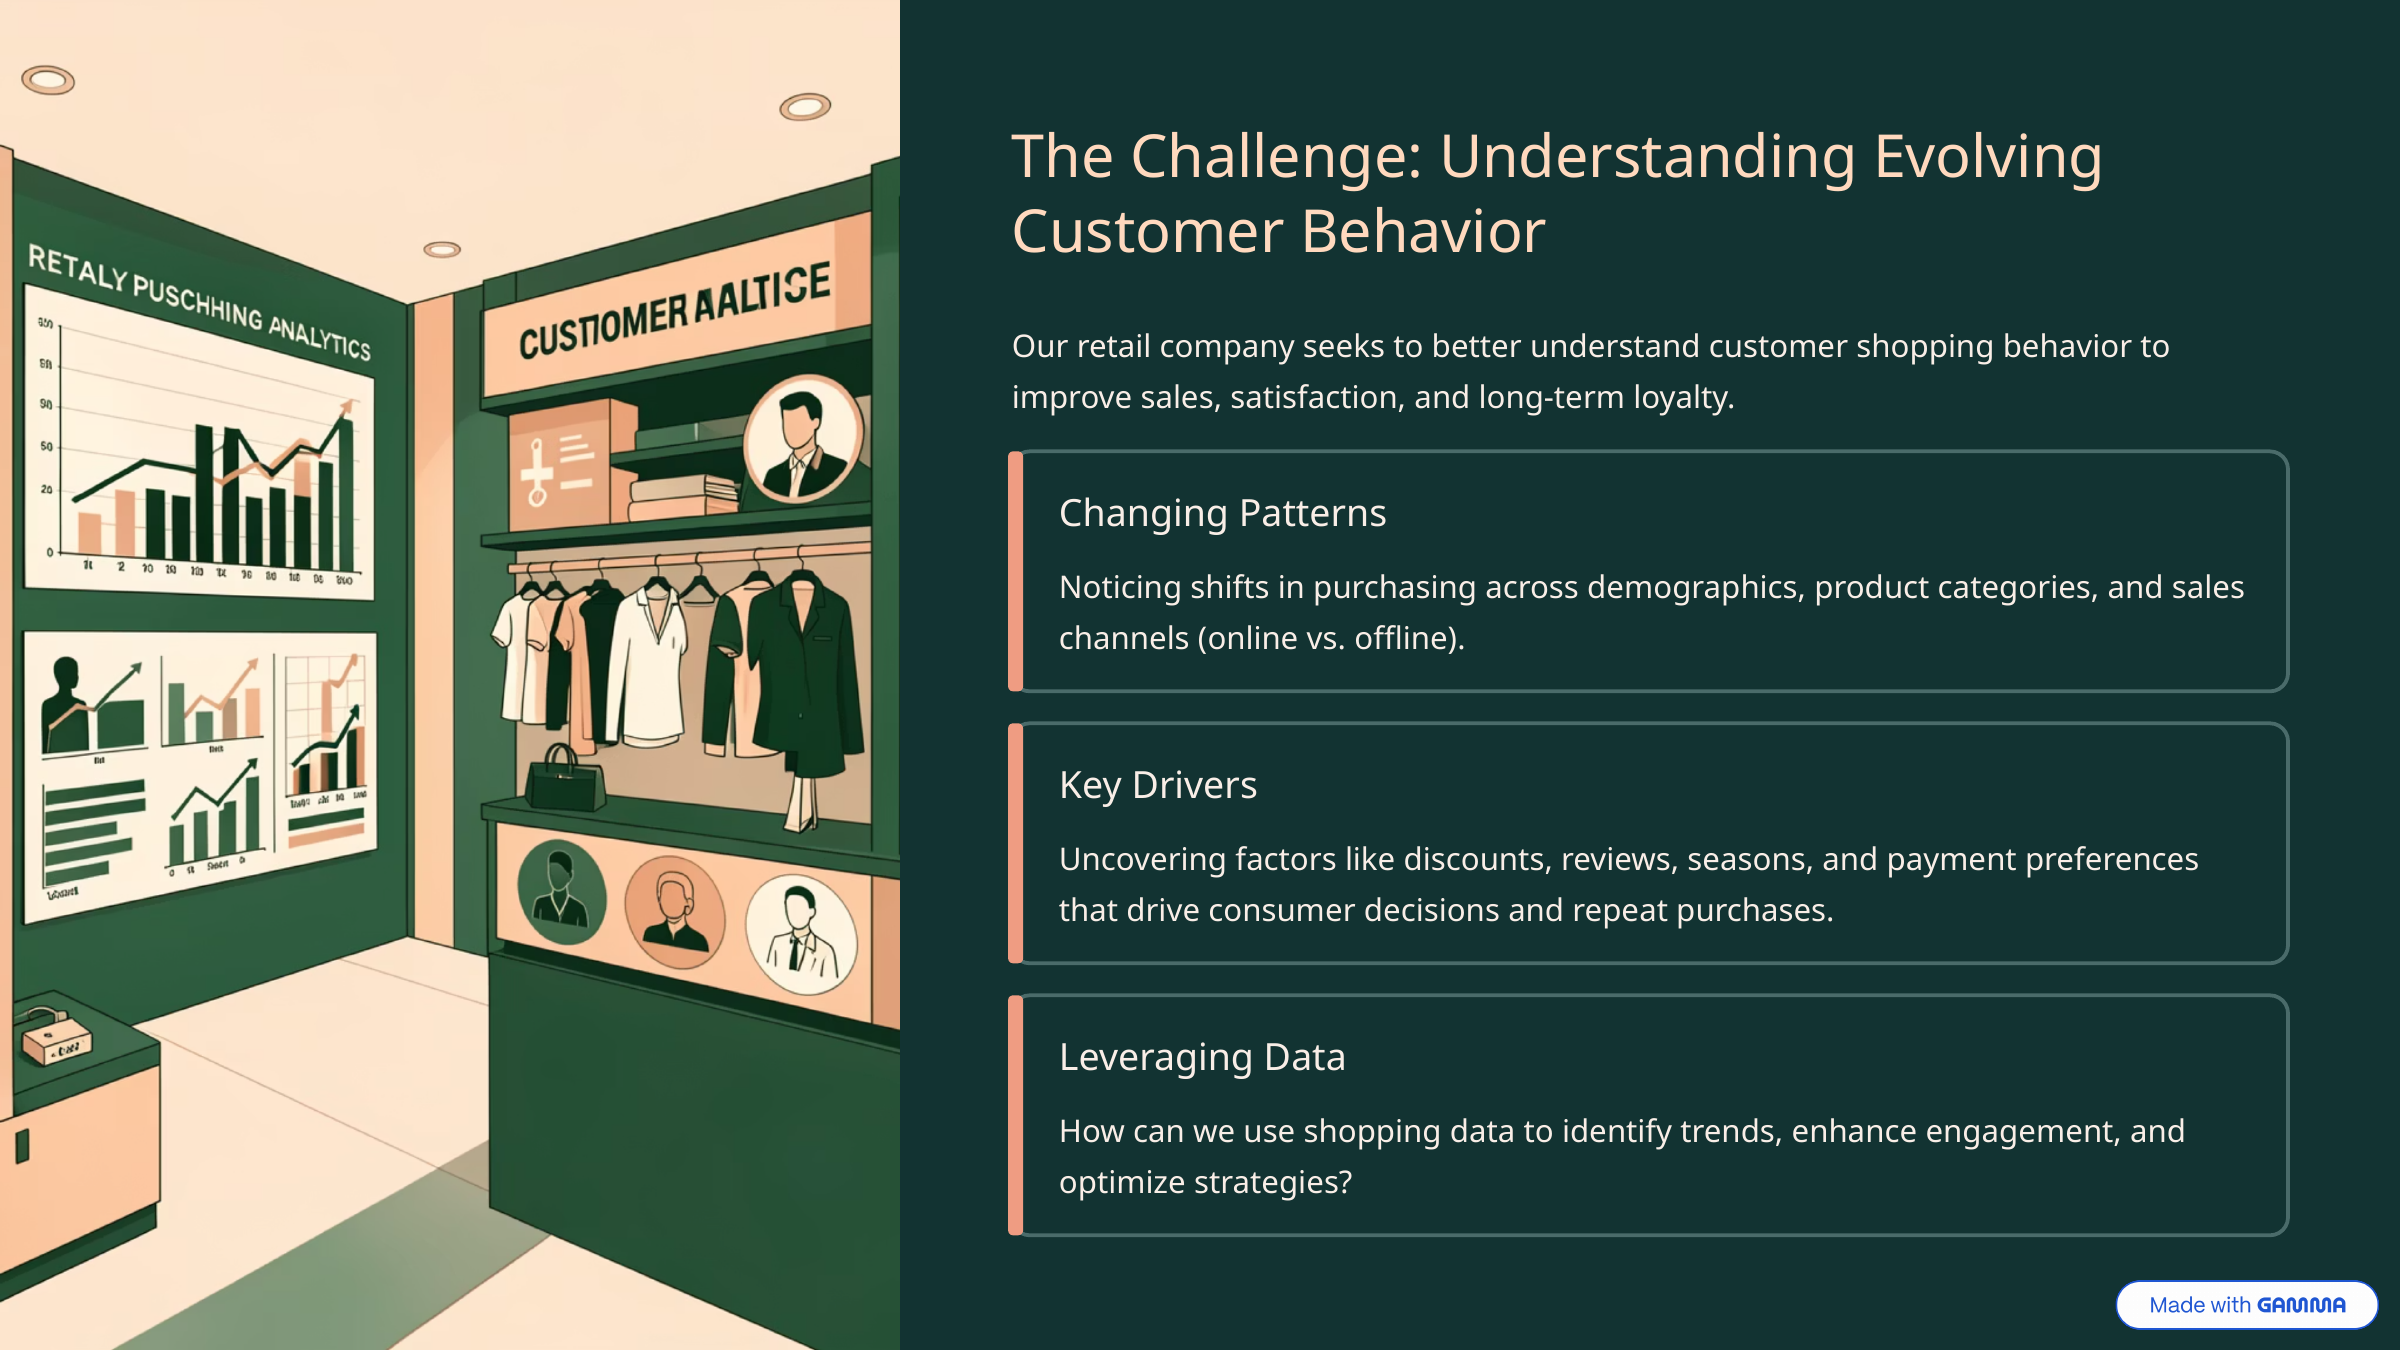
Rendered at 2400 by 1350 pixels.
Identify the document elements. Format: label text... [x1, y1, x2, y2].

text_box [1022, 723, 2289, 964]
text_box Noticing shifts in purchasing across demographics, product categories, and sales channels (online vs. offline). [1058, 553, 2253, 656]
text_box Changing Patterns [1058, 487, 1436, 535]
text_box [1022, 451, 2289, 692]
text_box How can we use shopping data to identify trends, enhance engagement, and optimize strategies? [1058, 1097, 2253, 1200]
text_box Leveraging Data [1058, 1031, 1436, 1078]
text_box [1008, 451, 1024, 692]
text_box The Challenge: Understanding Evolving Customer Behavior [1011, 114, 2288, 265]
text_box [1022, 995, 2289, 1236]
text_box [1008, 723, 1024, 964]
text_box Key Drivers [1058, 759, 1436, 806]
text_box Our retail company seeks to better understand customer shopping behavior to improve sales, satisfaction, and long-term loyalty. [1011, 313, 2288, 416]
text_box Uncovering factors like discounts, reviews, seasons, and payment preferences that drive consumer decisions and repeat purchases. [1058, 825, 2253, 928]
picture [0, 0, 900, 1350]
text_box [1008, 995, 1024, 1236]
picture [2106, 1271, 2389, 1339]
